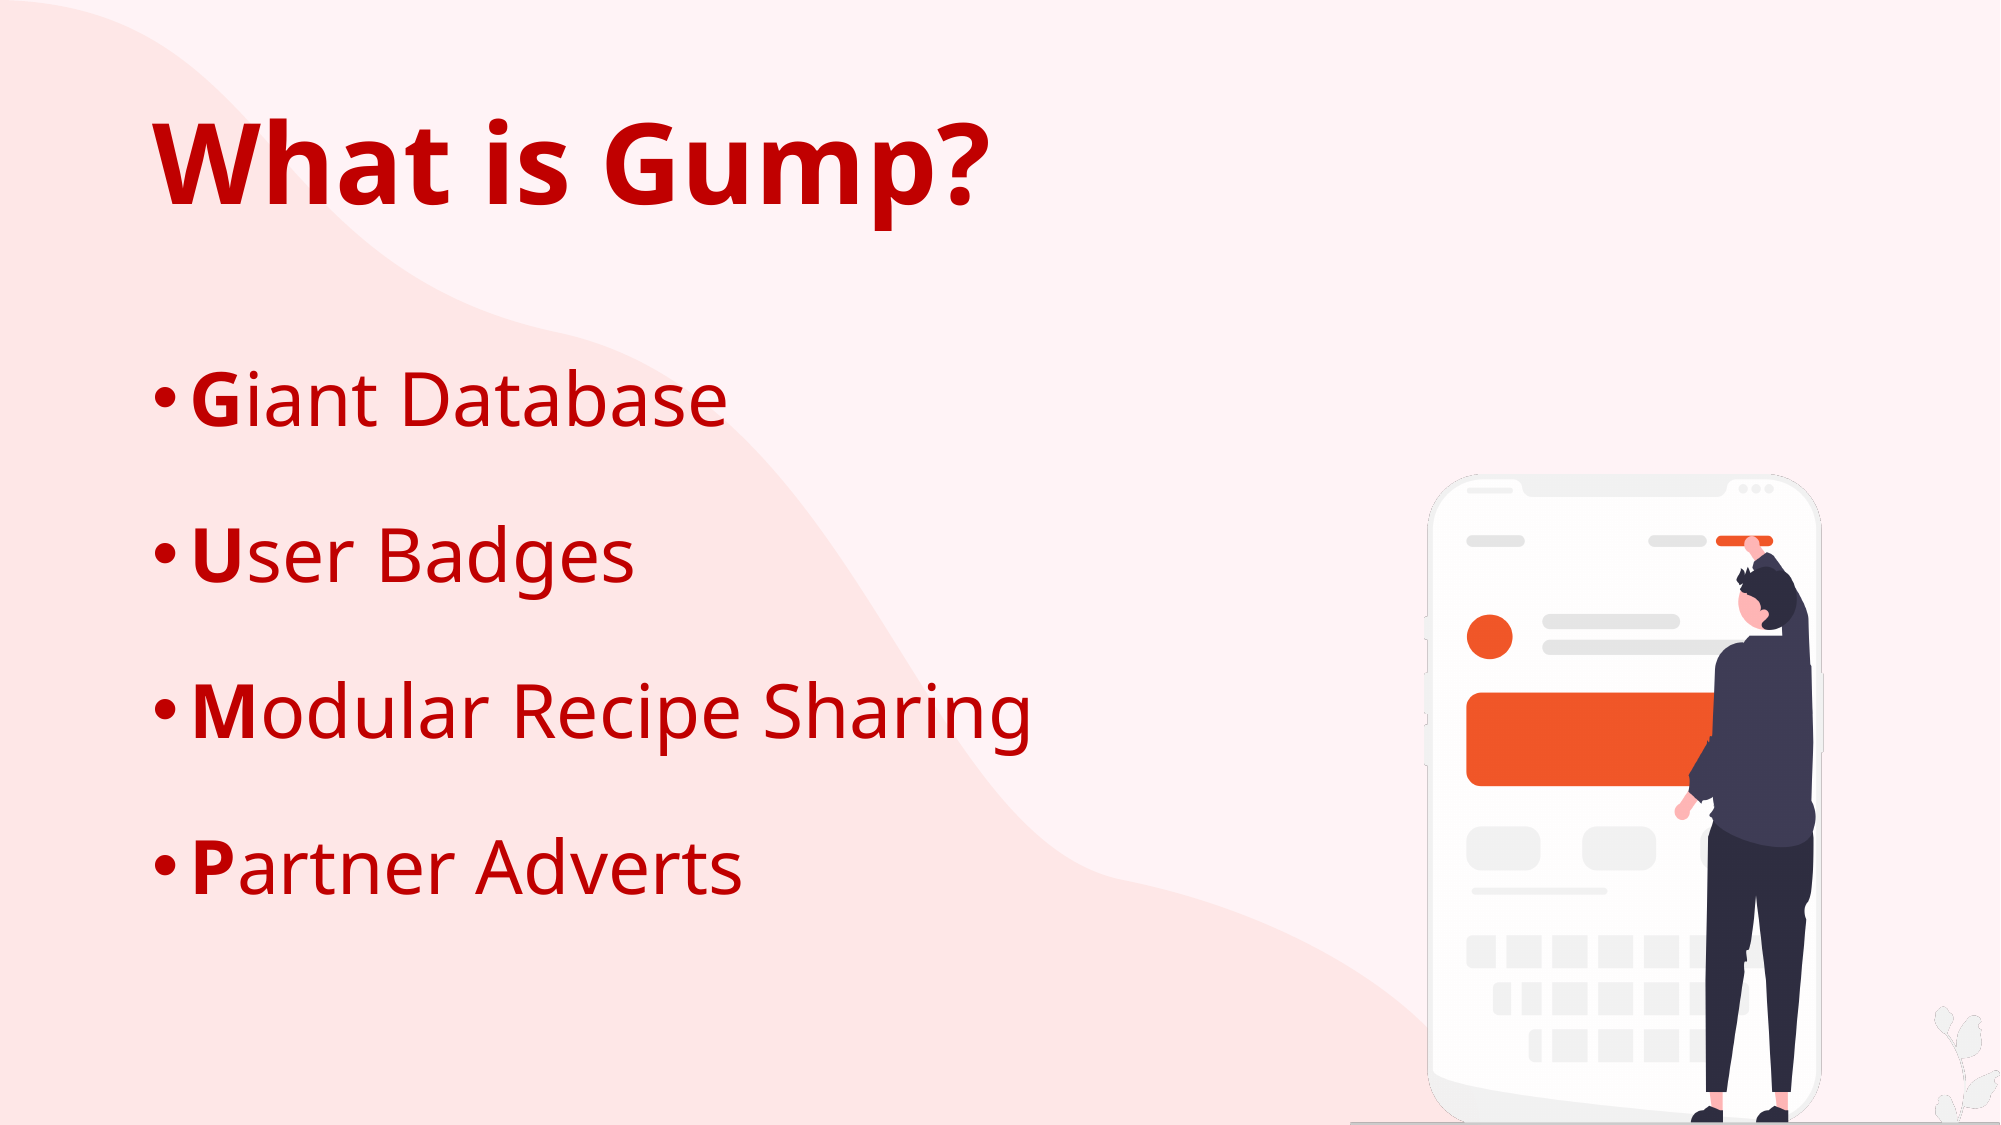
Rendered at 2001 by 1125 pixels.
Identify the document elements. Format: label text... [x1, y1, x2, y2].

picture [1350, 474, 2000, 1125]
title What is Gump? [137, 59, 1863, 278]
list Giant Database User Badges Modular Recipe Sharing Partner Adverts [137, 299, 1863, 1014]
